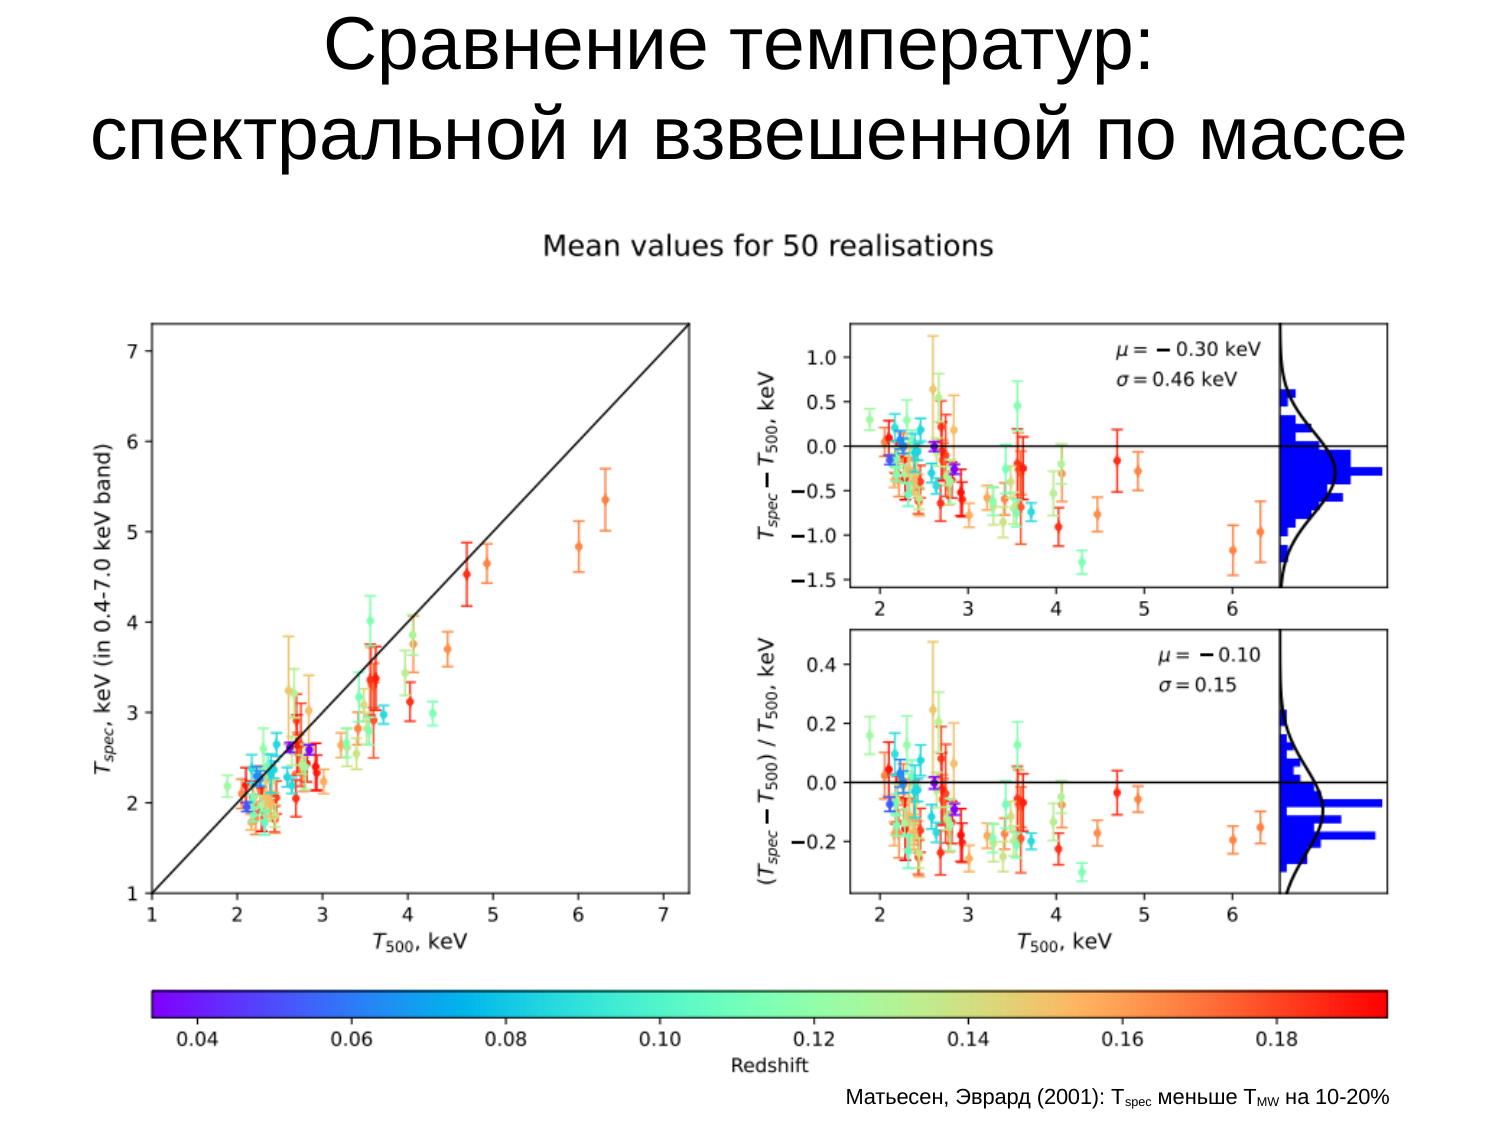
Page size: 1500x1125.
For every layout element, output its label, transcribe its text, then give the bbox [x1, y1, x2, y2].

text_box Сравнение температур: спектральной и взвешенной по массе [0, 35, 1500, 215]
picture [0, 216, 1500, 1118]
